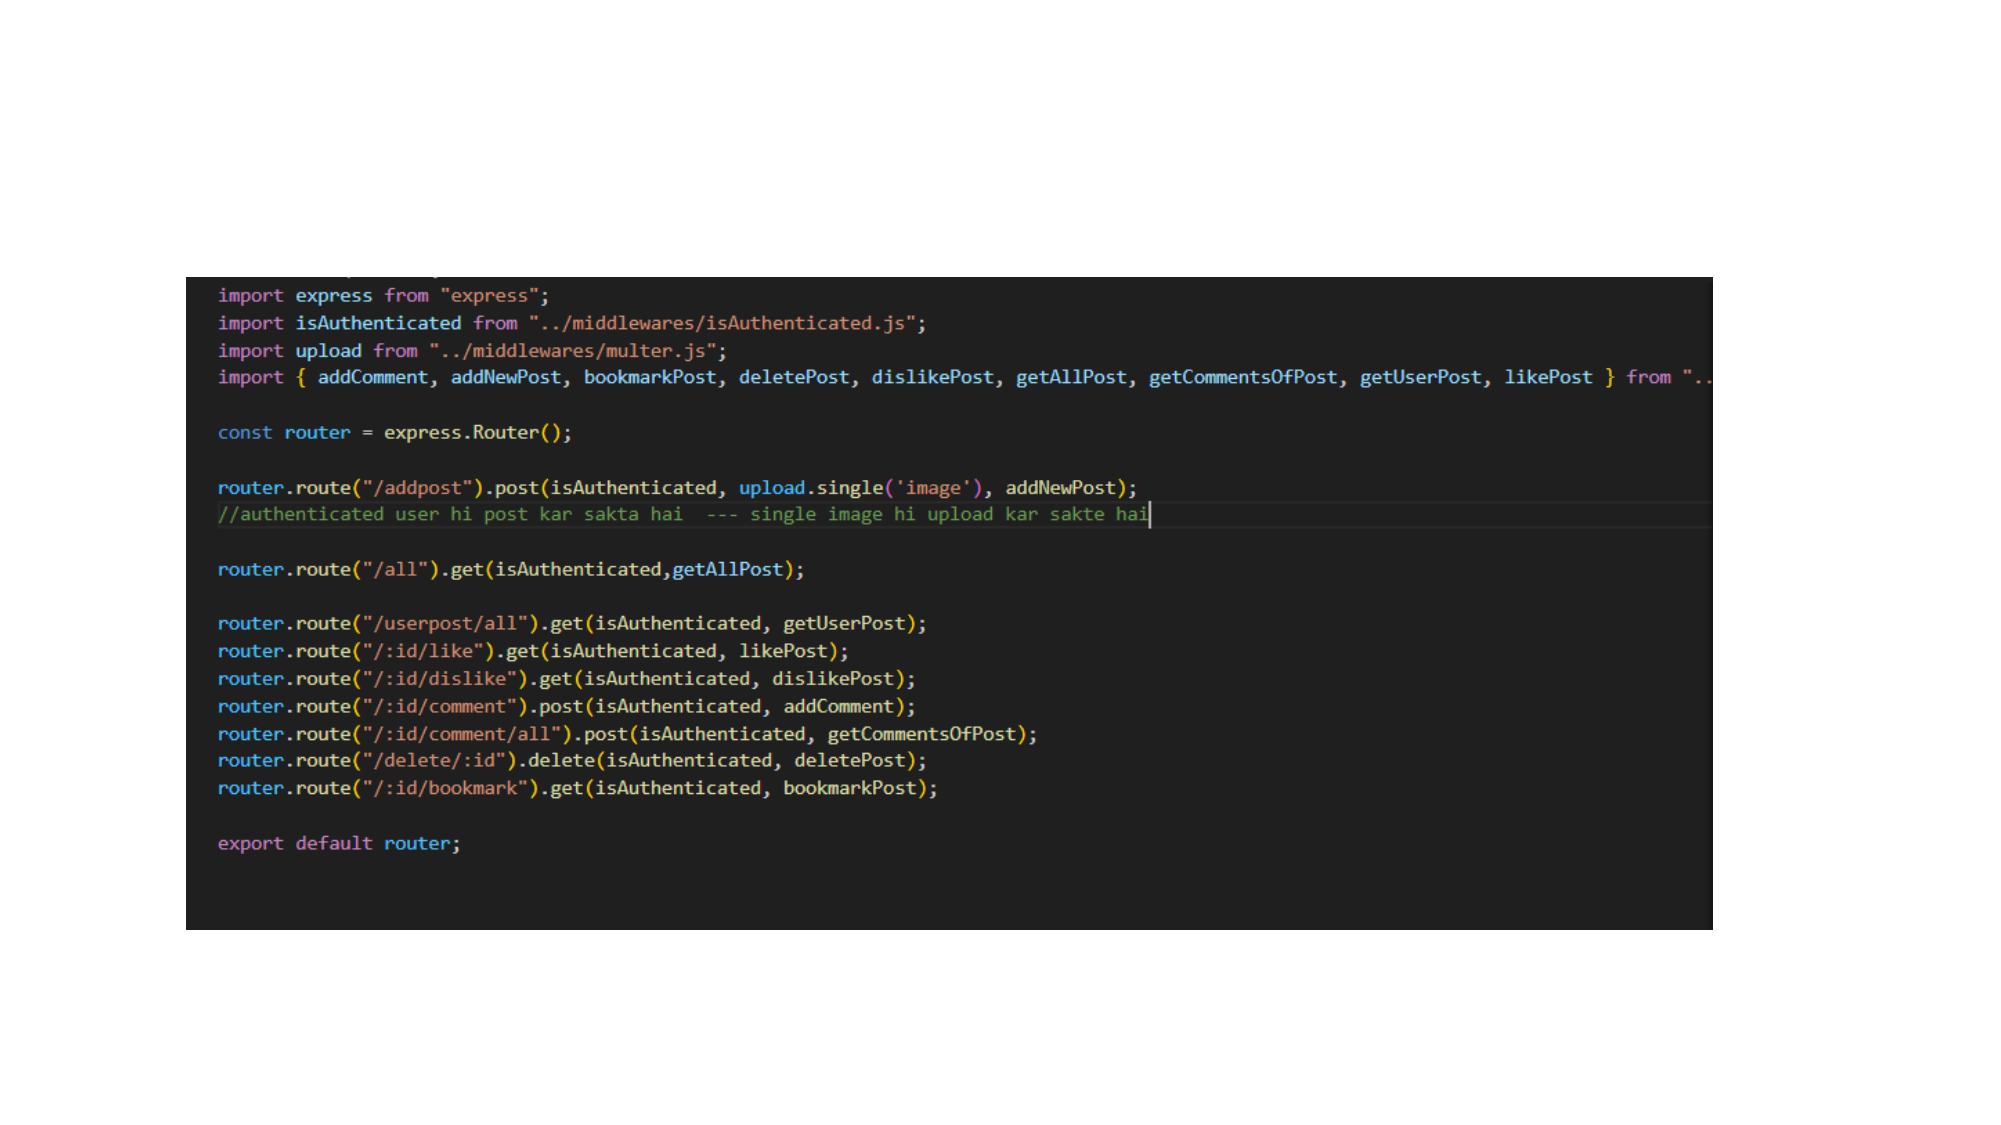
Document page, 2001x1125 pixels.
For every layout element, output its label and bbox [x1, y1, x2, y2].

picture [186, 277, 1713, 930]
